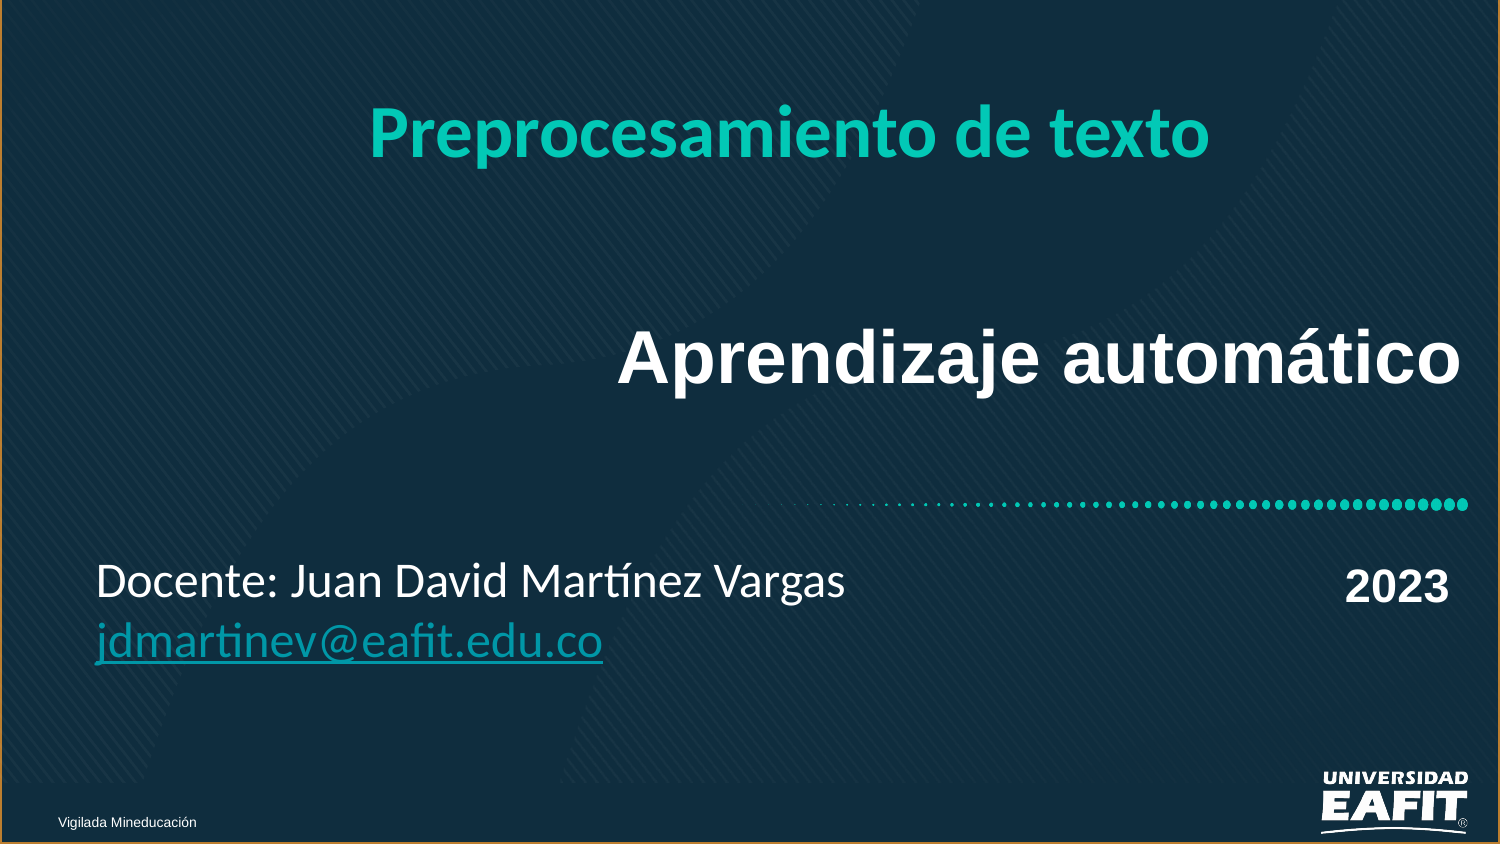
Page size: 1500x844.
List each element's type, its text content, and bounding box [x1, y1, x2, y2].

text_box Docente: Juan David Martínez Vargas jdmartinev@eafit.edu.co [80, 543, 1339, 682]
title Preprocesamiento de texto [141, 82, 1441, 359]
picture [716, 498, 1468, 511]
picture [1321, 771, 1468, 834]
